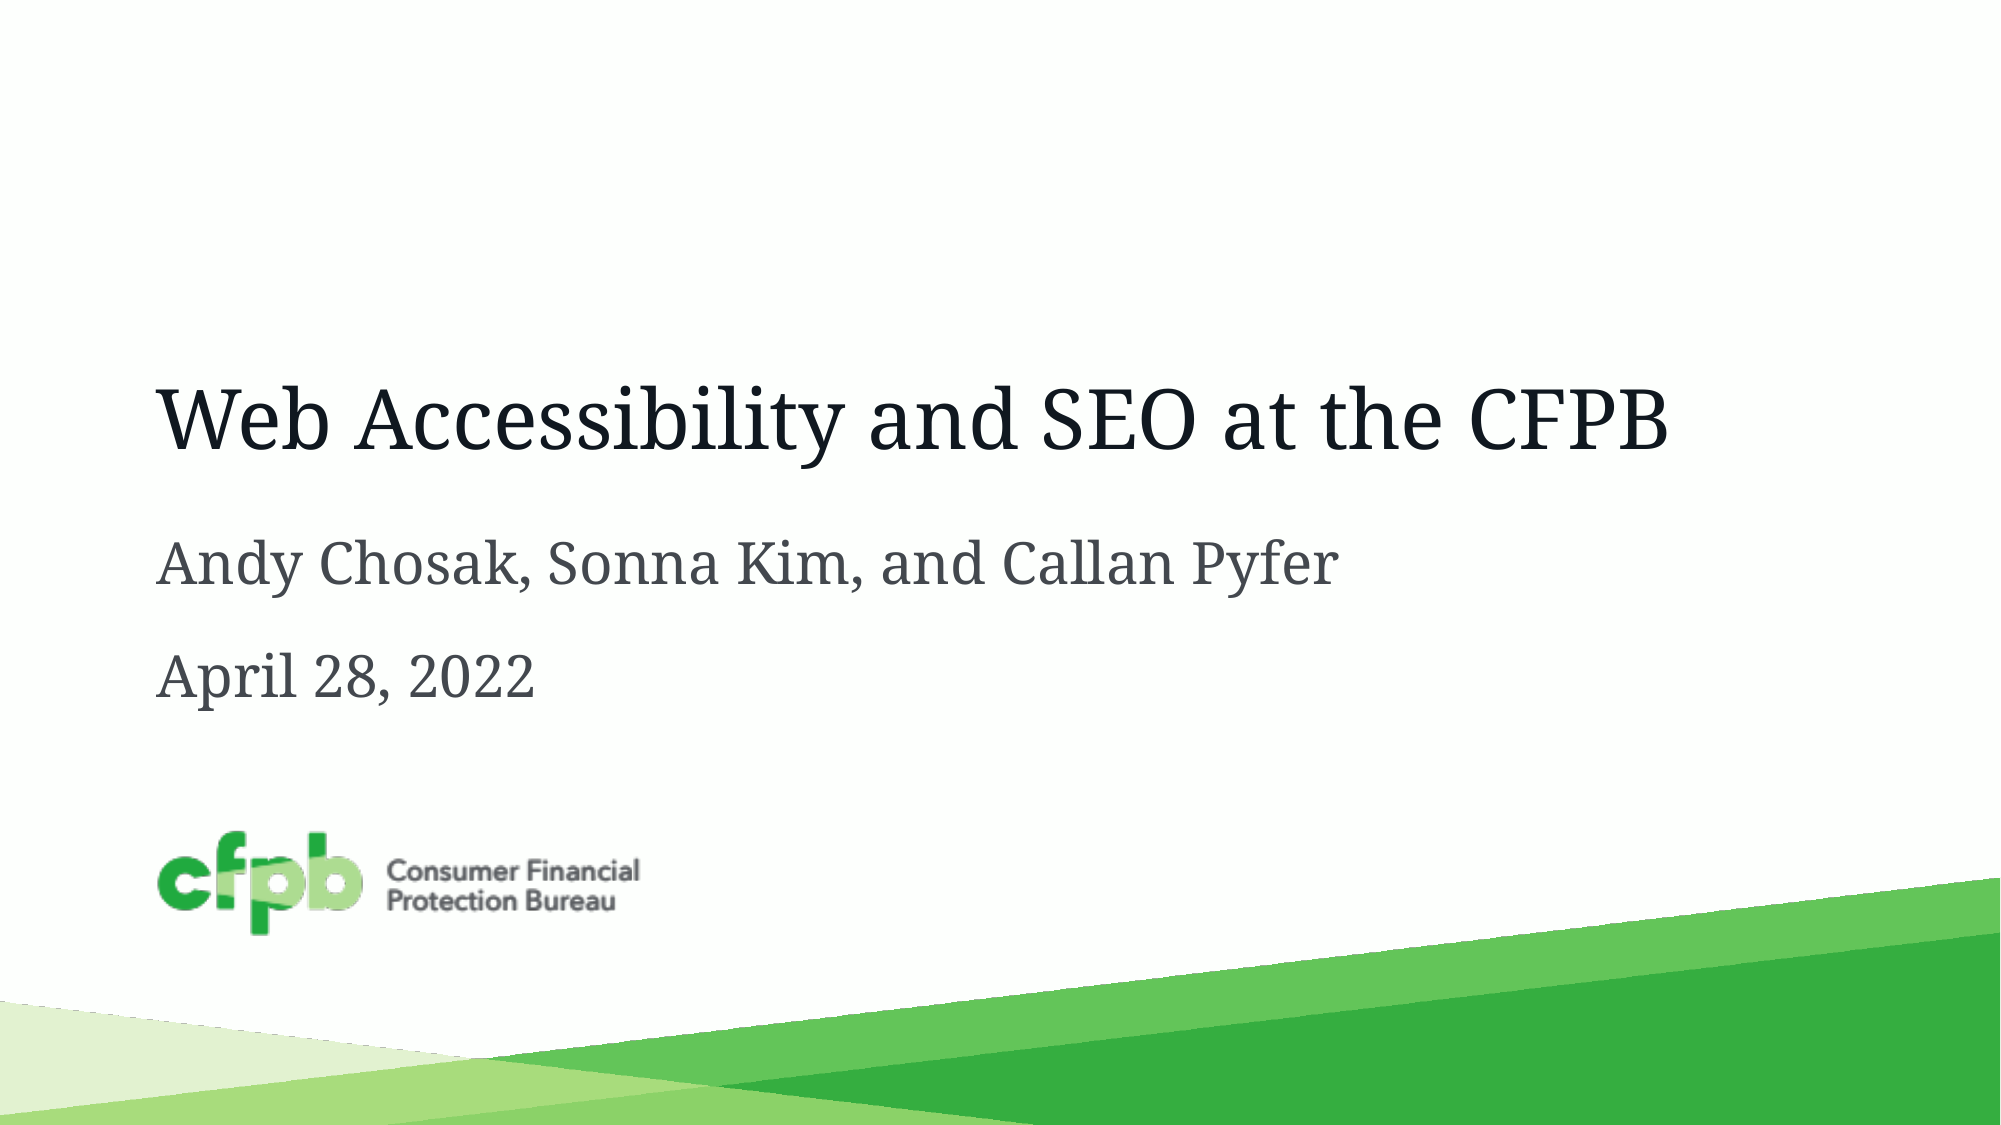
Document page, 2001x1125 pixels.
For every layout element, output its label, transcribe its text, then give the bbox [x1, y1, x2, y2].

title Web Accessibility and SEO at the CFPB [140, 355, 1899, 478]
picture [269, 874, 288, 893]
picture [326, 874, 345, 893]
picture [0, 874, 2001, 1125]
list Andy Chosak, Sonna Kim, and Callan Pyfer April 28, 2022 [141, 474, 1899, 561]
